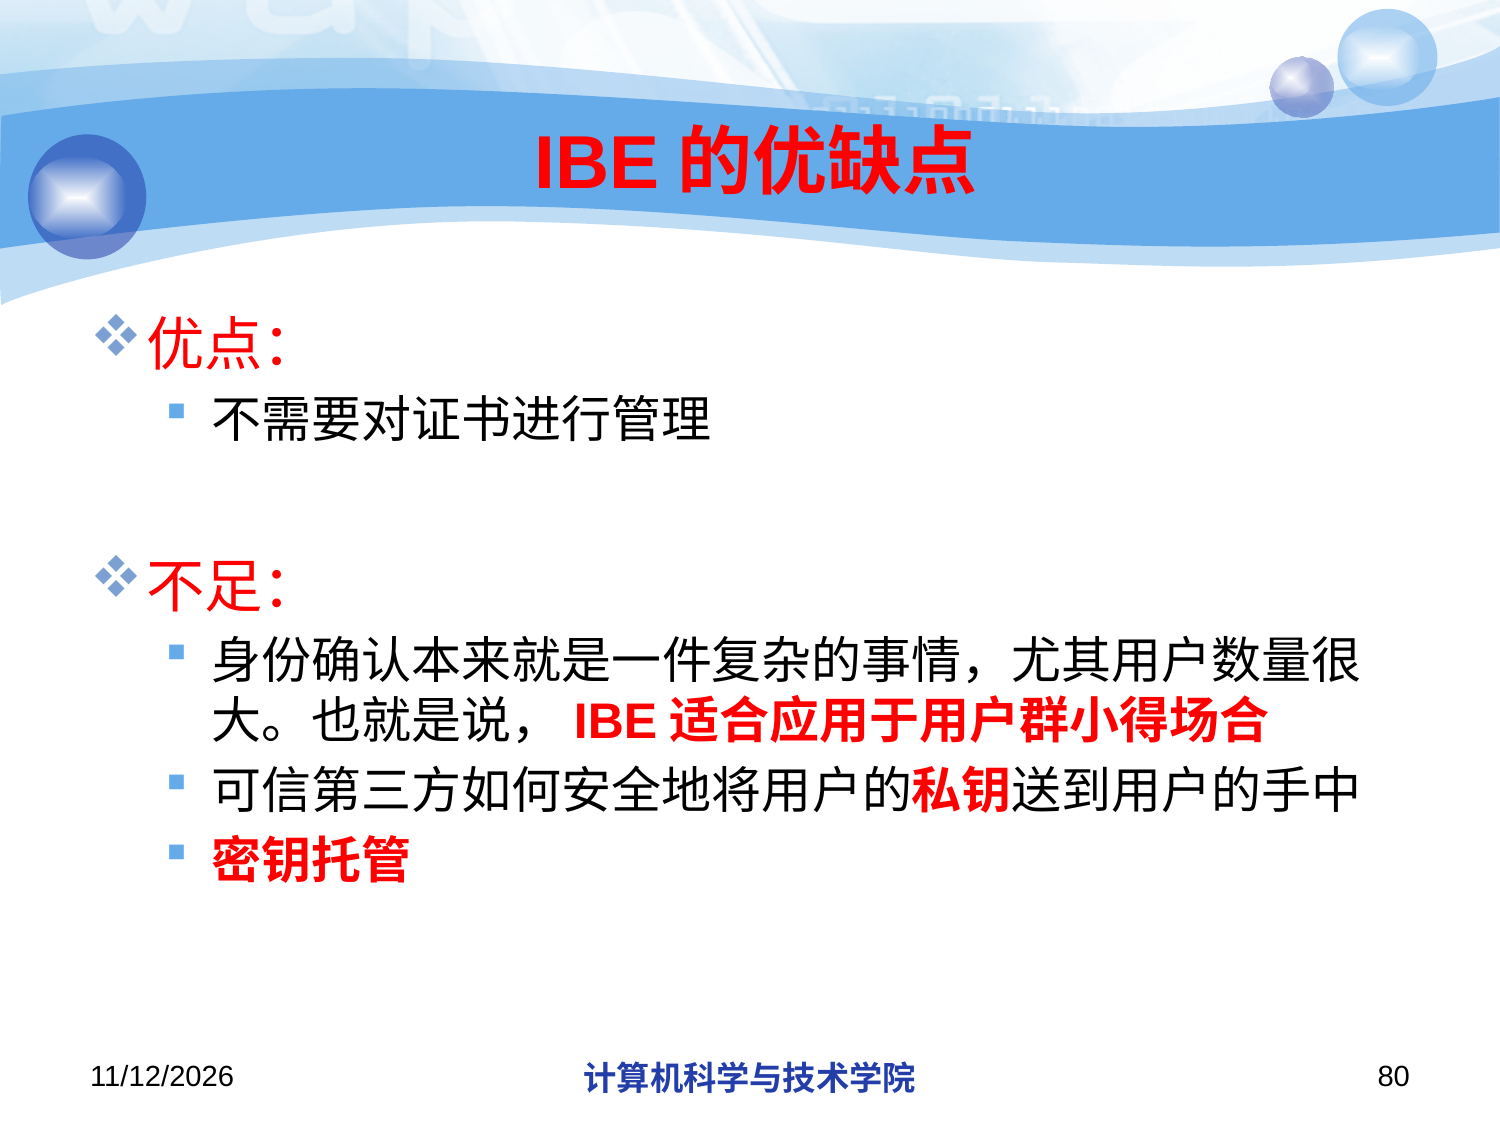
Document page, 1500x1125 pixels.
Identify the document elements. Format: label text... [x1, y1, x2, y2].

slide_number 80 [1074, 1049, 1426, 1103]
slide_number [74, 1049, 426, 1103]
list 优点： 不需要对证书进行管理 不足： 身份确认本来就是一件复杂的事情，尤其用户数量很大。也就是说，IBE适合应用于用户群小得场合 可信第三方如何安全地将用户的私钥送到用户的手中 密钥托管 [74, 299, 1426, 1038]
picture [0, 0, 1500, 112]
footer 计算机科学与技术学院 [512, 1049, 988, 1103]
title IBE的优缺点 [149, 112, 1363, 206]
